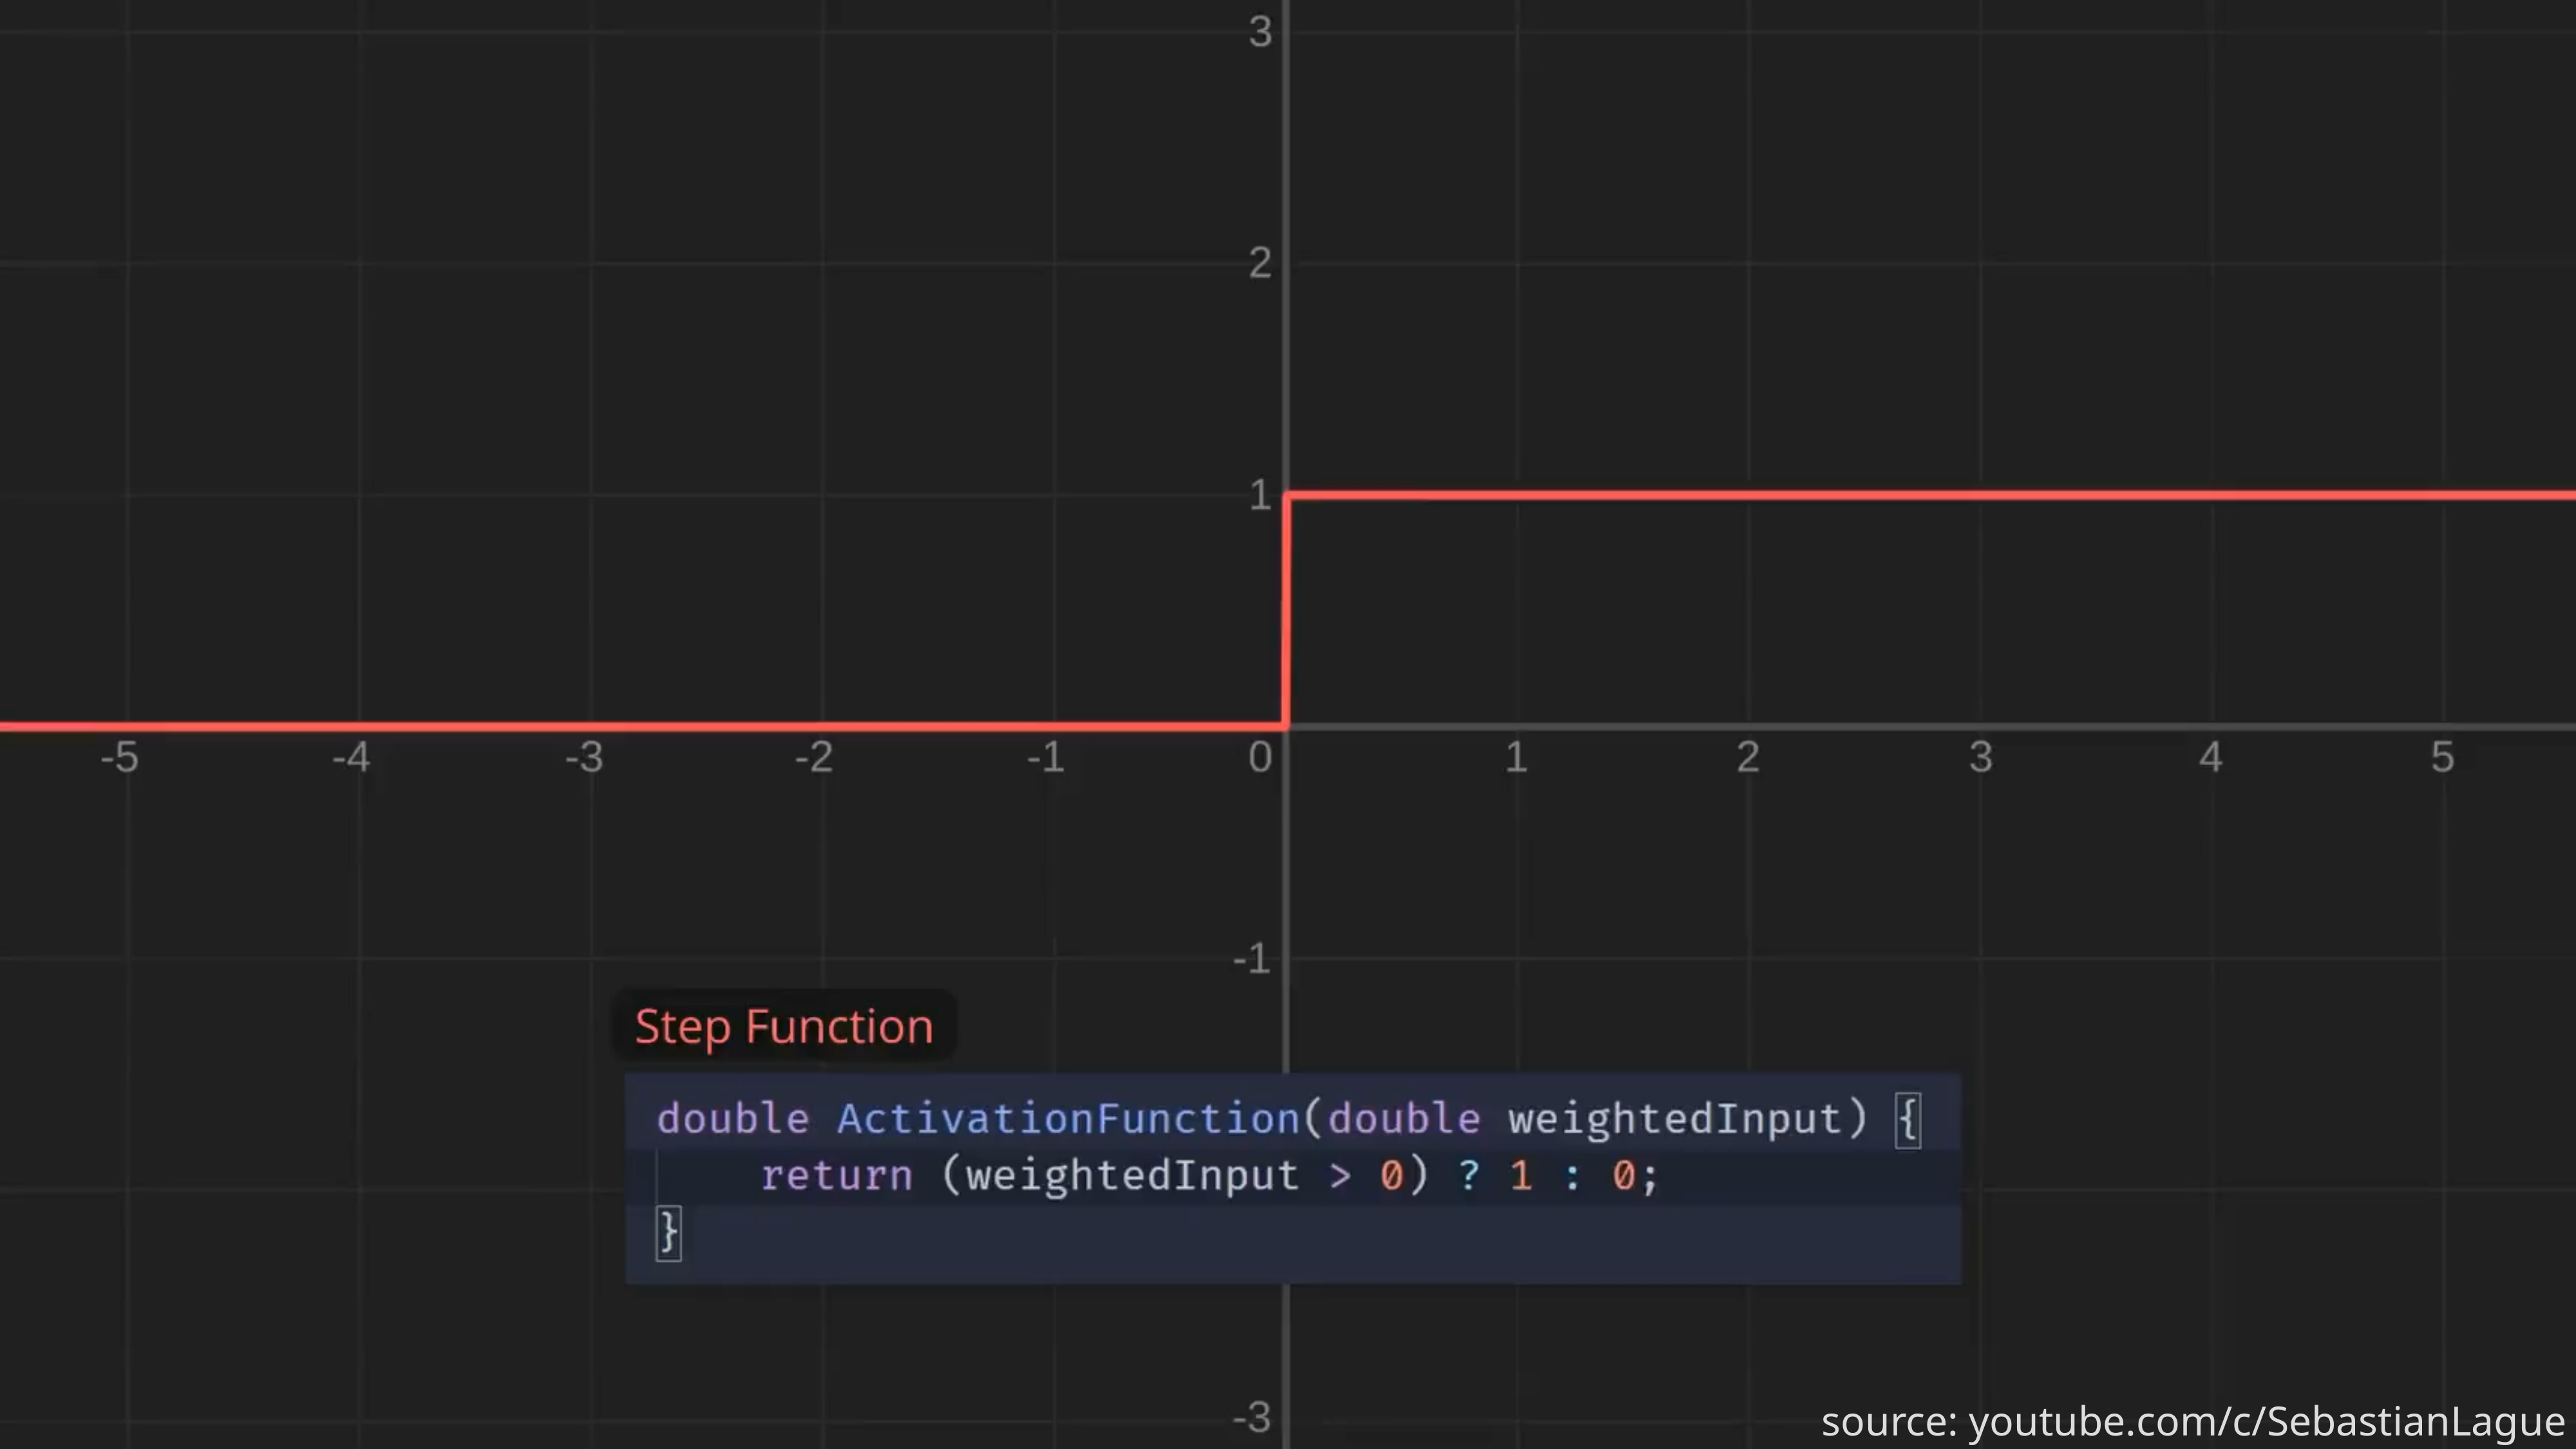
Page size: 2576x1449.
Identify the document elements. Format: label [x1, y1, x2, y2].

text_box [0, 0, 2576, 1449]
